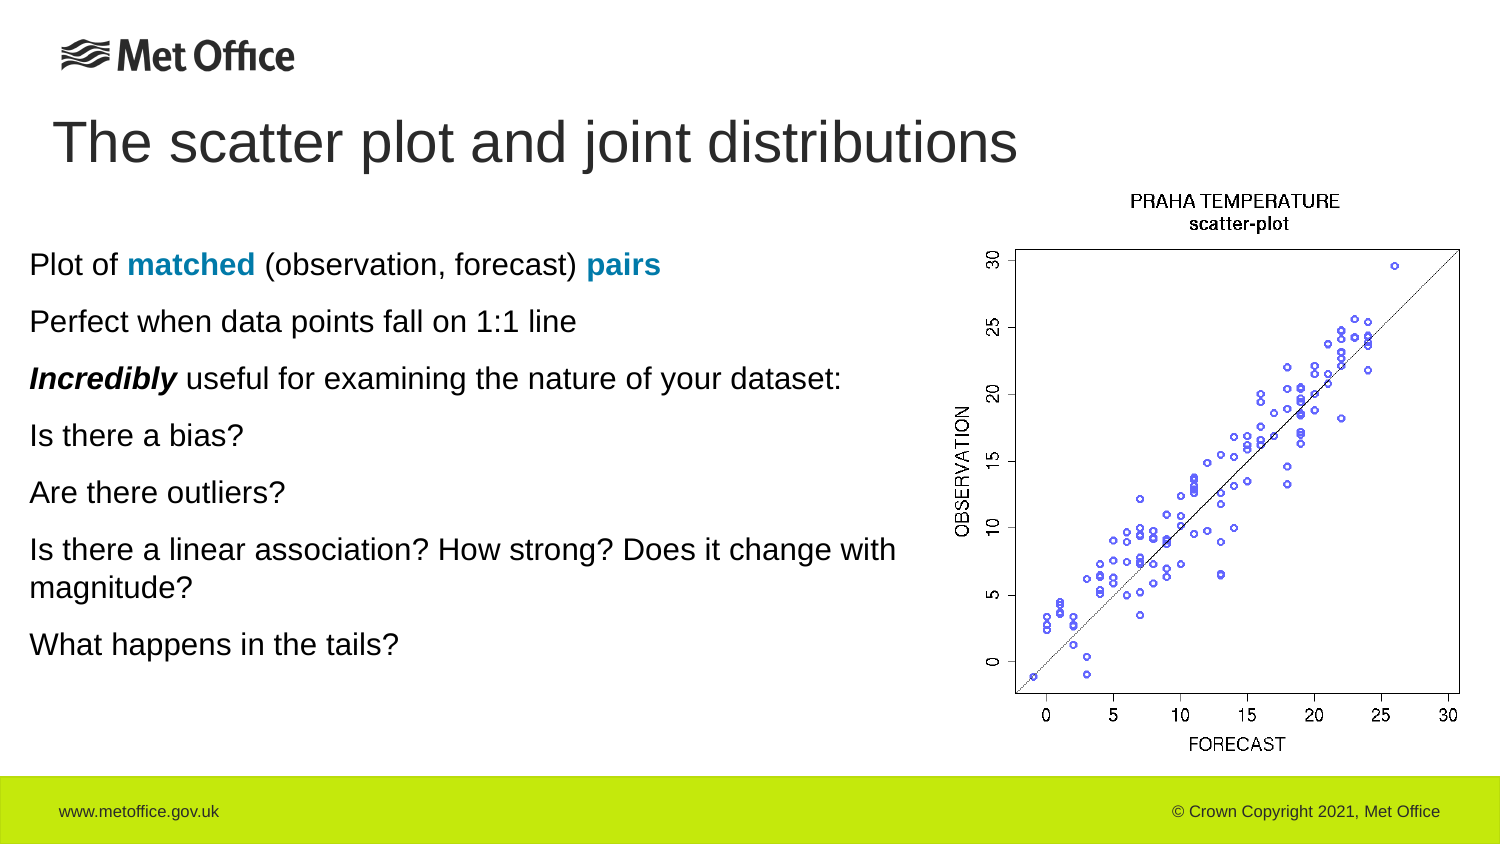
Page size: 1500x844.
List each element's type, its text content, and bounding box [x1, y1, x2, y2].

text_box Plot of matched (observation, forecast) pairs Perfect when data points fall on 1:1 line Incredibly useful for examining the nature of your dataset: Is there a bias? Are there outliers? Is there a linear association? How strong? Does it change with magnitude? What happens in the tails? [18, 238, 941, 725]
picture [941, 175, 1500, 767]
picture [30, 8, 326, 102]
title The scatter plot and joint distributions [41, 48, 1459, 238]
